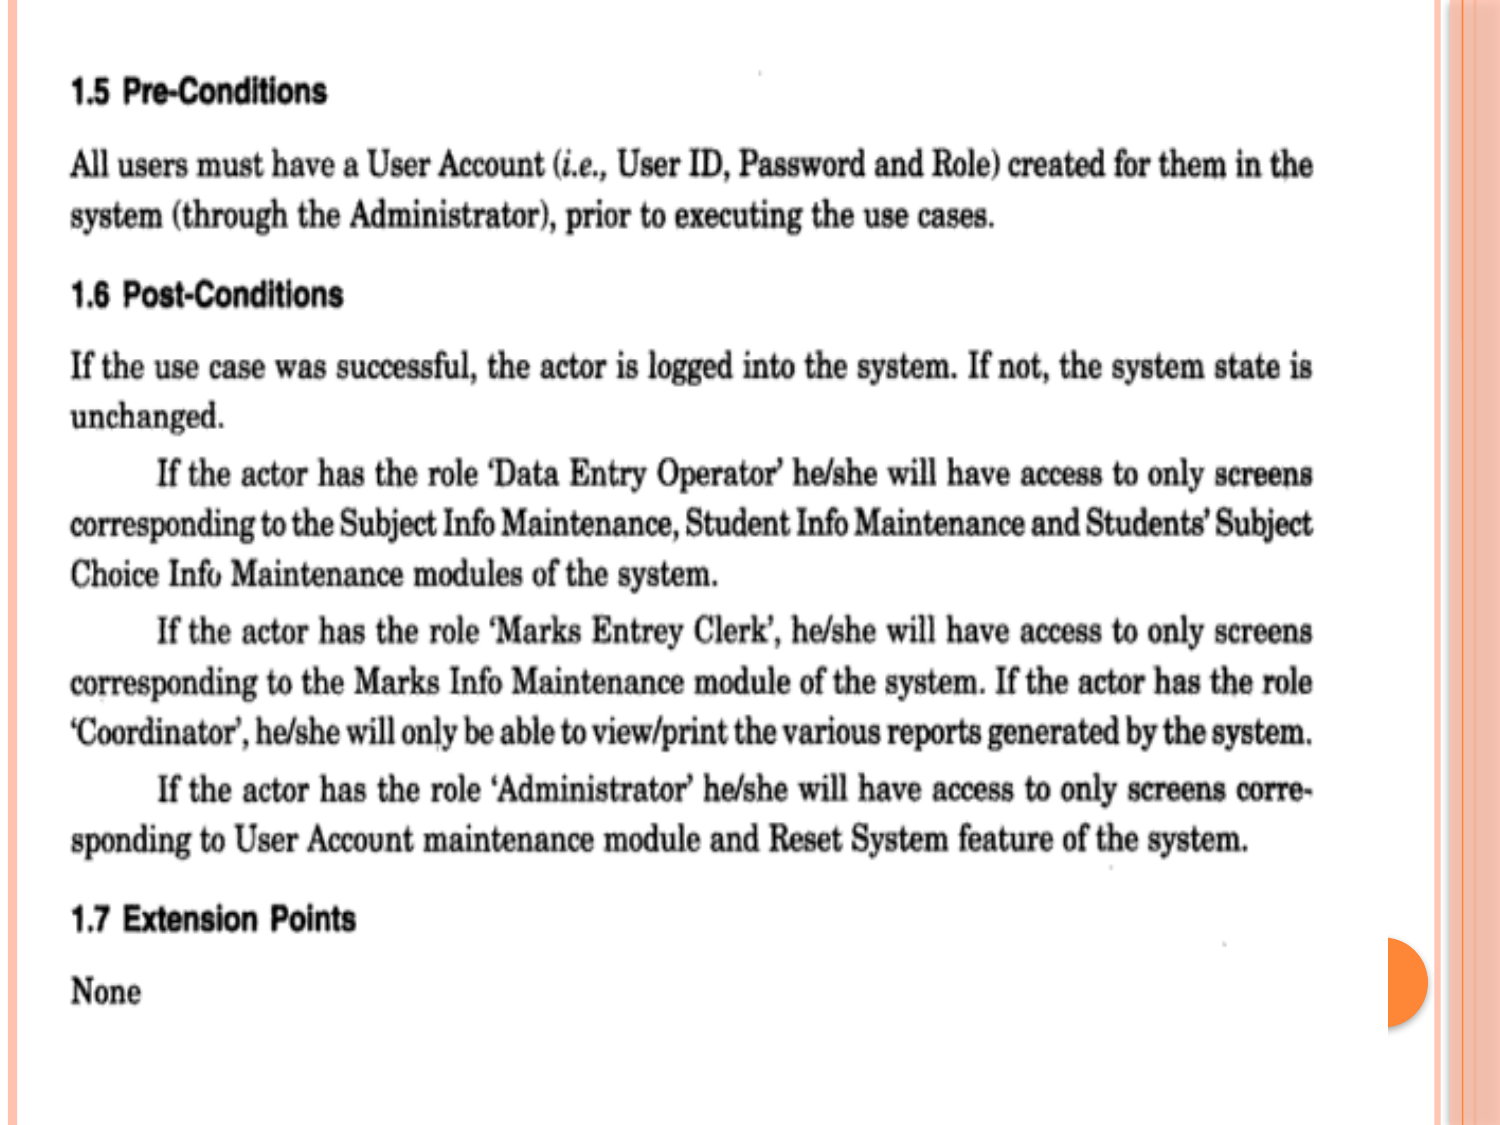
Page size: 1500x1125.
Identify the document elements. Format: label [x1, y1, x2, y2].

picture [36, 36, 1388, 1063]
